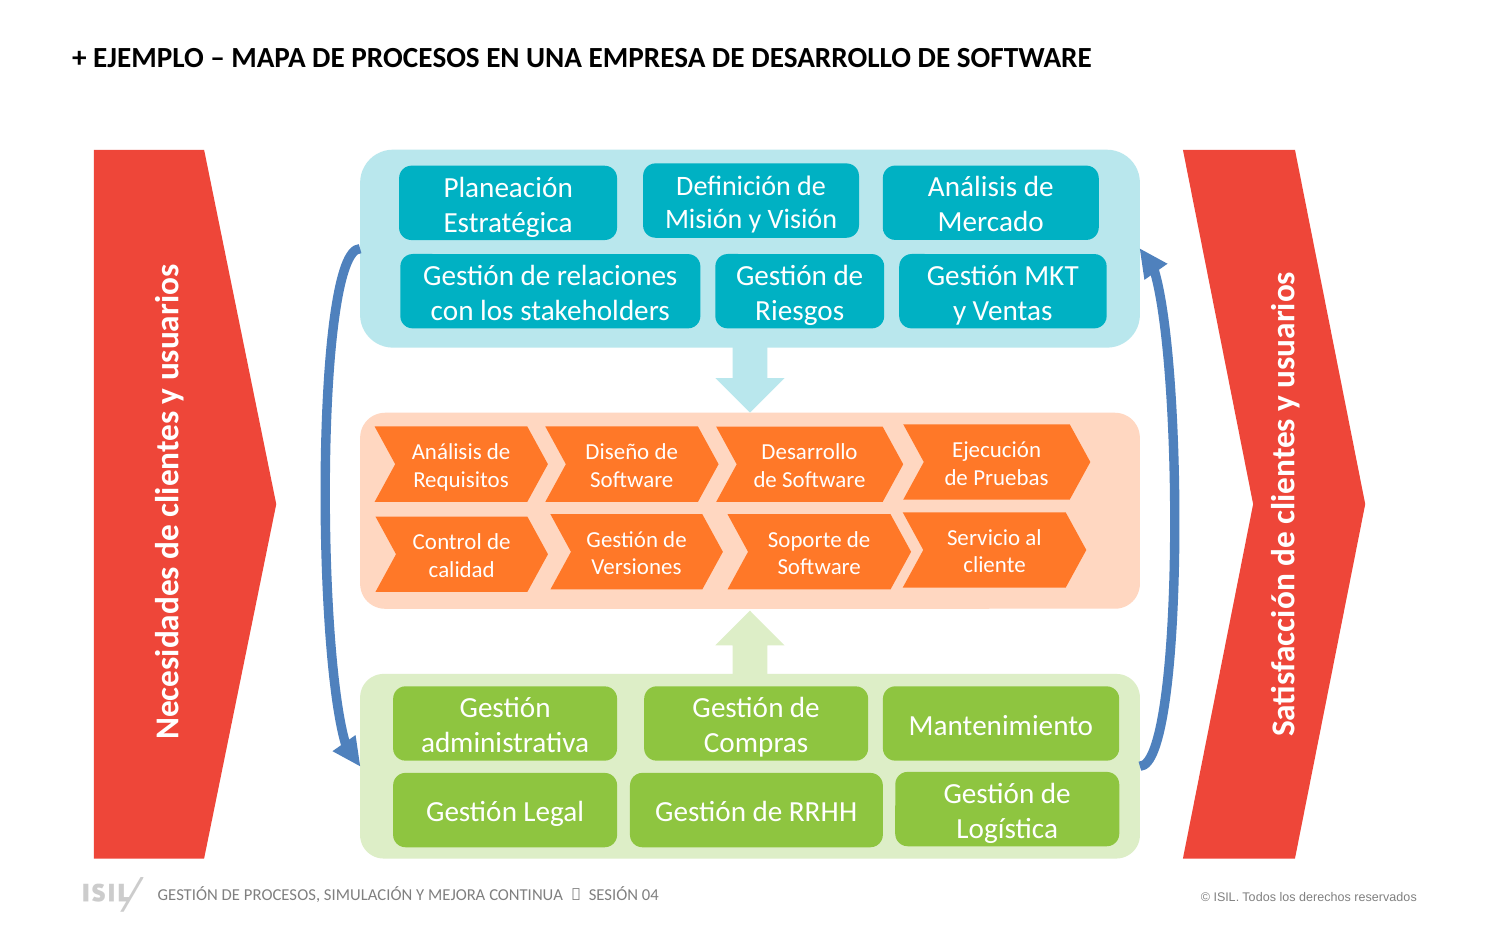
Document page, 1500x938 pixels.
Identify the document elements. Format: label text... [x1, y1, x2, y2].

text_box [90, 146, 280, 862]
text_box Gestión de relaciones con los stakeholders [397, 250, 704, 332]
text_box [712, 607, 788, 675]
text_box Ejecución de Pruebas [900, 421, 1094, 503]
text_box Diseño de Software [542, 423, 722, 505]
text_box Servicio al cliente [899, 509, 1090, 591]
text_box Gestión de Versiones [547, 511, 726, 593]
text_box Gestión MKT y Ventas [896, 250, 1110, 332]
text_box [371, 409, 1131, 612]
text_box [712, 333, 788, 409]
text_box Necesidades de clientes y usuarios [145, 193, 186, 811]
text_box + EJEMPLO – MAPA DE PROCESOS EN UNA EMPRESA DE DESARROLLO DE SOFTWARE [72, 42, 1343, 74]
text_box Desarrollo de Software [713, 423, 906, 506]
text_box [356, 146, 1144, 351]
text_box Planeación Estratégica [395, 162, 621, 244]
text_box Definición de Misión y Visión [639, 160, 863, 241]
text_box Gestión de Riesgos [712, 250, 888, 332]
text_box [1179, 146, 1369, 862]
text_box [395, 688, 1119, 847]
text_box [356, 670, 1144, 862]
text_box Soporte de Software [724, 511, 914, 593]
text_box Satisfacción de clientes y usuarios [1261, 196, 1302, 813]
text_box Análisis de Requisitos [371, 423, 551, 505]
text_box Análisis de Mercado [879, 162, 1102, 244]
text_box Control de calidad [372, 513, 551, 596]
